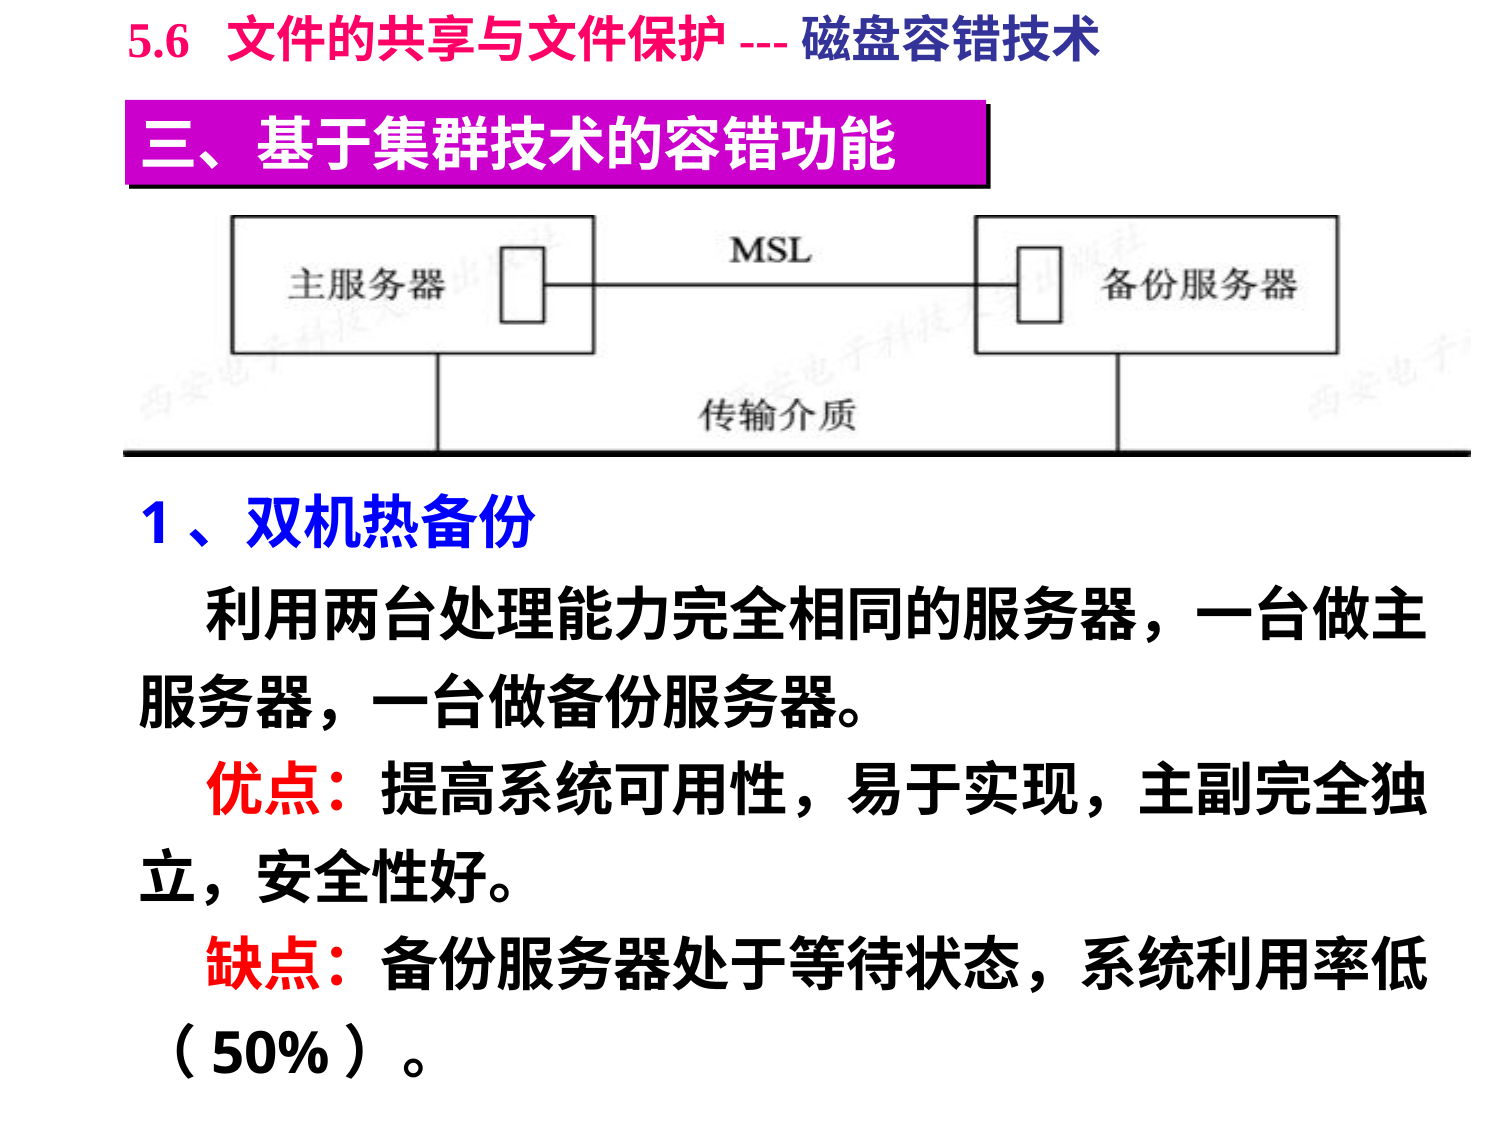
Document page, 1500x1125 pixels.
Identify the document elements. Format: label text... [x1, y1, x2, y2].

text_box 利用集群技术实现的系统容错。既可提高计算机并行处理能力，也可提高系统的可用性。 [112, 207, 1463, 445]
text_box 三、基于集群技术的容错功能 [125, 99, 987, 185]
text_box 利用两台处理能力完全相同的服务器，一台做主服务器，一台做备份服务器。 优点：提高系统可用性，易于实现，主副完全独立，安全性好。 缺点：备份服务器处于等待状态，系统利用率低（50%）。 [123, 562, 1447, 1083]
picture [123, 215, 1471, 457]
text_box 5.6 文件的共享与文件保护---磁盘容错技术 [112, 0, 1500, 75]
text_box 1、双机热备份 [125, 477, 600, 562]
